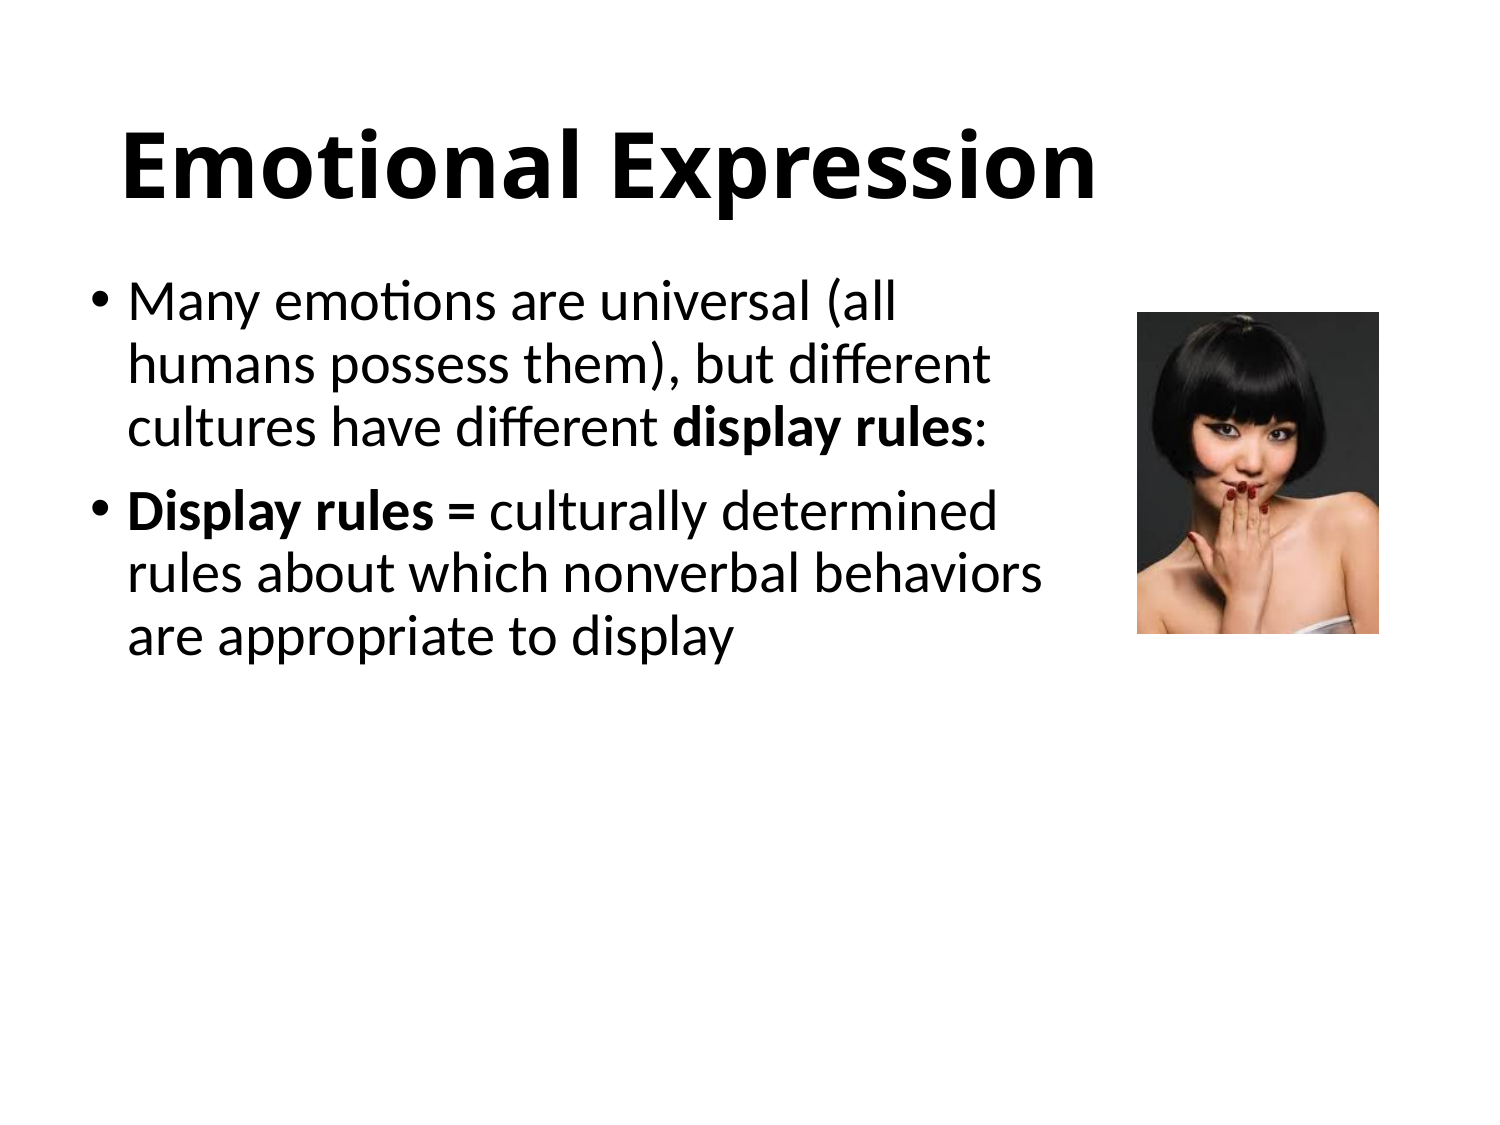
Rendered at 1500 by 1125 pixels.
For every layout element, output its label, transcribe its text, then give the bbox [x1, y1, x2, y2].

list Many emotions are universal (all humans possess them), but different cultures have different display rules: Display rules = culturally determined rules about which nonverbal behaviors are appropriate to display [75, 262, 1063, 1005]
picture [1137, 312, 1379, 634]
title Emotional Expression [103, 59, 1397, 278]
